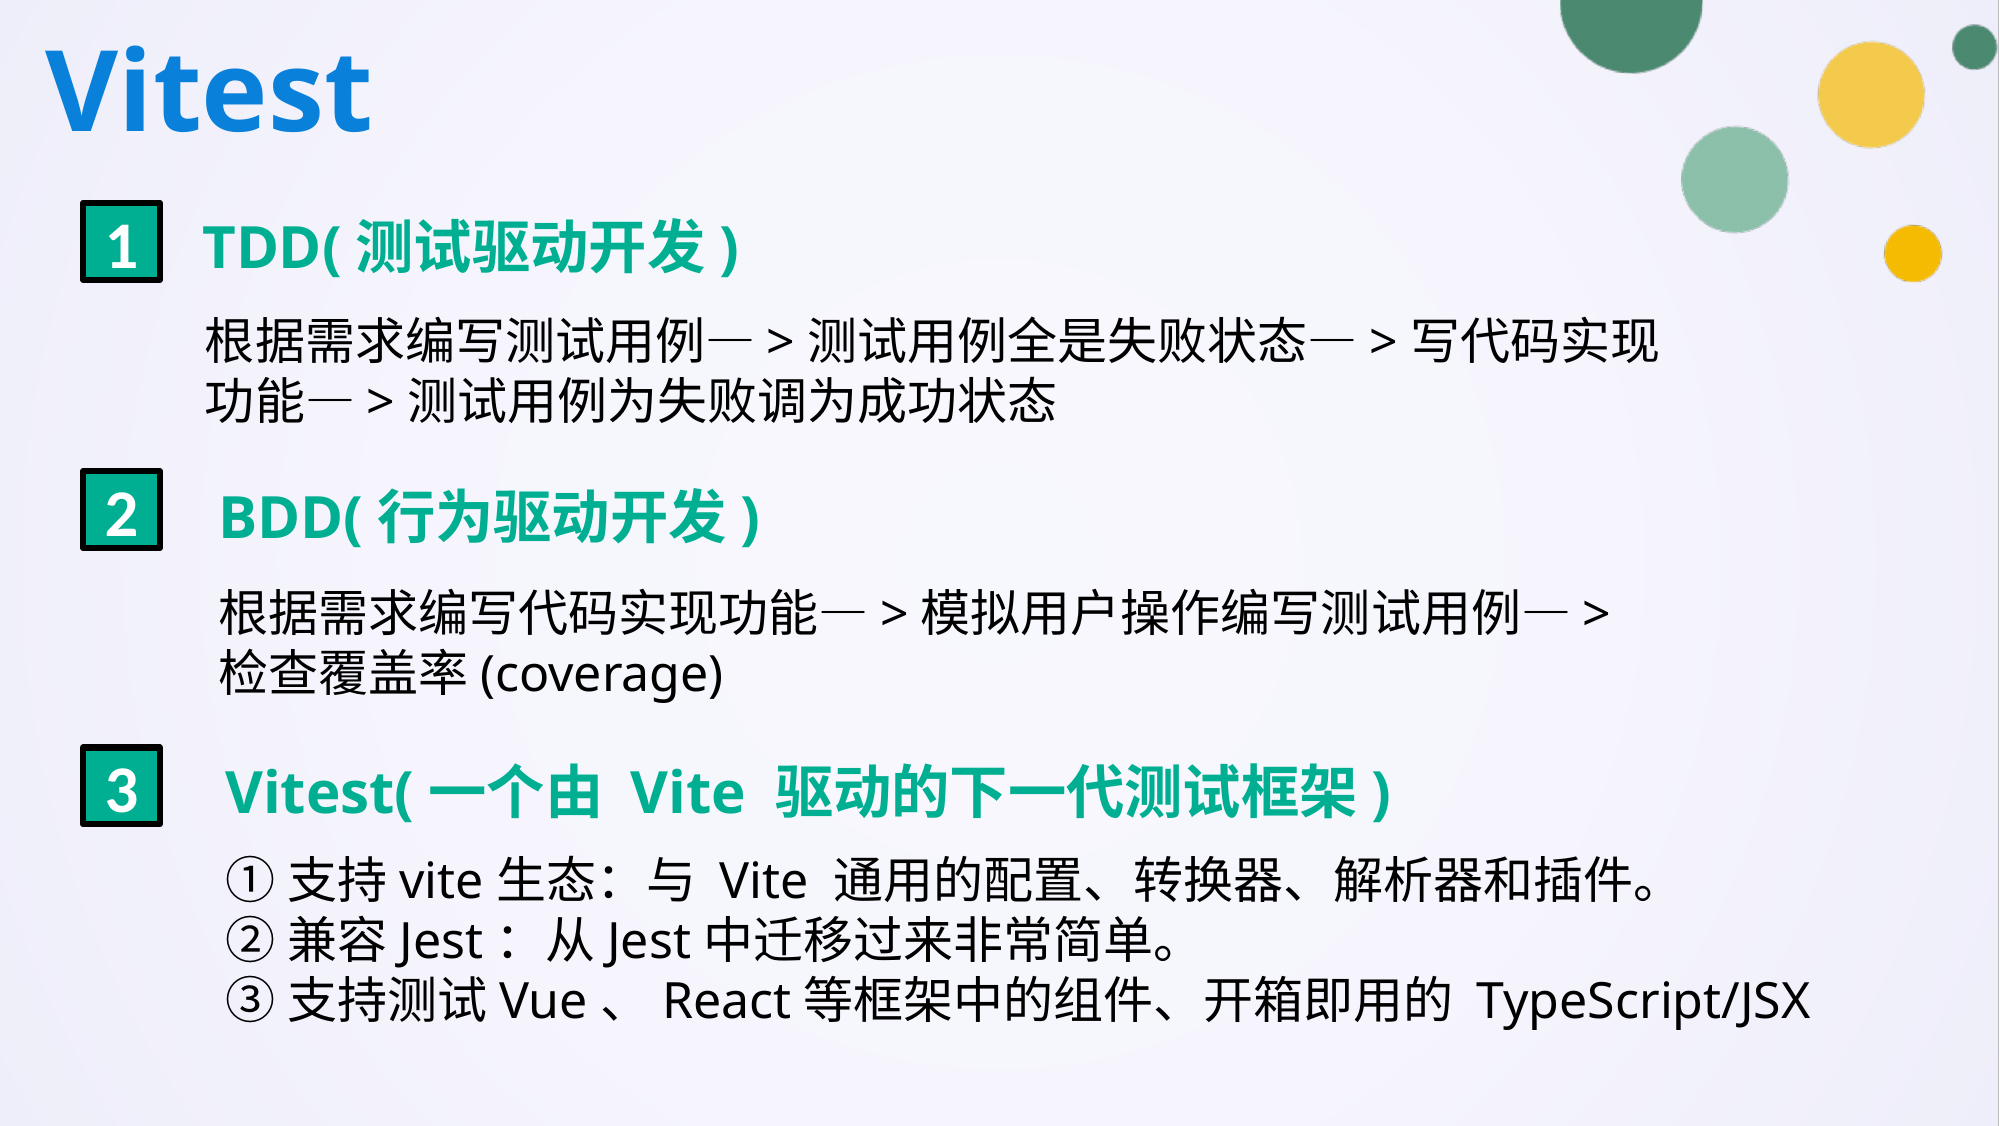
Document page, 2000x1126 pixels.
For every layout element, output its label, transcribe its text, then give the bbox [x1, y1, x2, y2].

text_box TDD(测试驱动开发) [187, 203, 1188, 288]
picture [0, 0, 2000, 1126]
text_box BDD(行为驱动开发) [203, 472, 847, 558]
text_box 根据需求编写代码实现功能—>模拟用户操作编写测试用例—>检查覆盖率(coverage) [203, 574, 1680, 710]
text_box 根据需求编写测试用例—>测试用例全是失败状态—>写代码实现功能—>测试用例为失败调为成功状态 [190, 301, 1680, 437]
text_box 1 [81, 201, 162, 282]
text_box Vitest(一个由 Vite 驱动的下一代测试框架) [210, 747, 1412, 833]
text_box 2 [81, 469, 162, 550]
text_box ①支持vite生态：与 Vite 通用的配置、转换器、解析器和插件。 ②兼容Jest：从Jest中迁移过来非常简单。 ③支持测试Vue、React等框架中的组件、开箱即用的 TypeScript/JSX [210, 840, 1922, 1036]
text_box Vitest [31, 11, 482, 162]
text_box 3 [81, 745, 162, 826]
